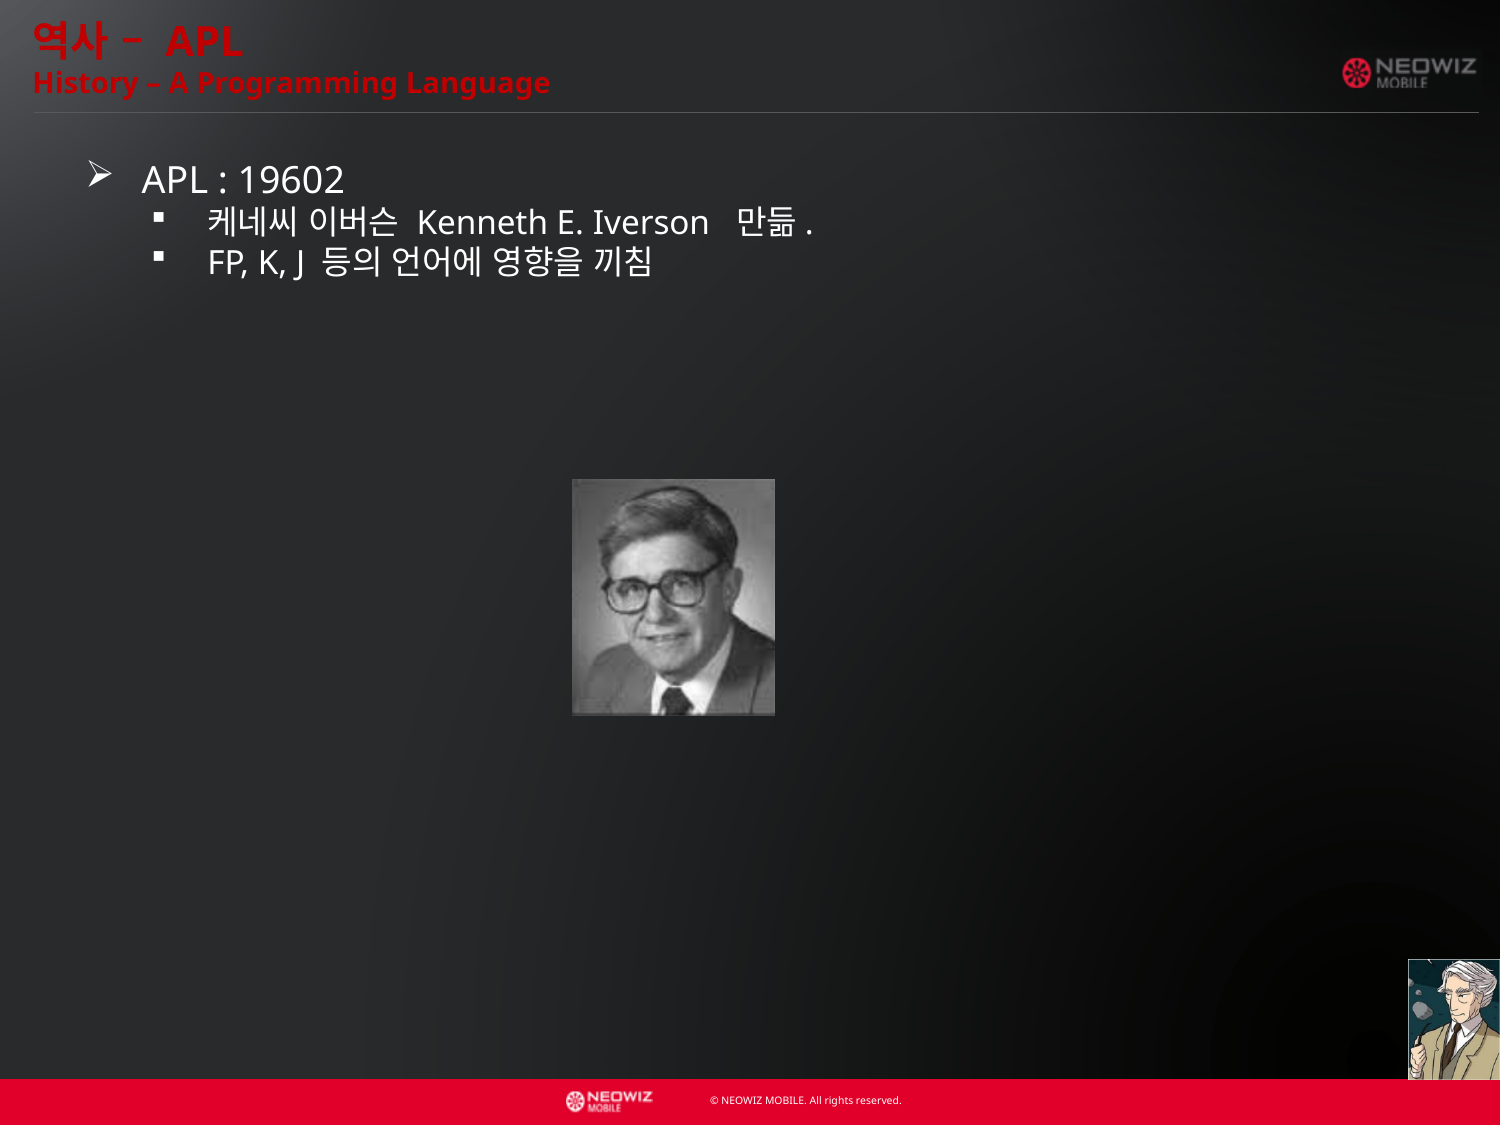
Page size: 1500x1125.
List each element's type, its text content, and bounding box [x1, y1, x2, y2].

list APL : 19602 케네씨 이버슨 Kenneth E. Iverson 만듦. FP, K, J 등의 언어에 영향을 끼침 [70, 148, 1500, 1083]
text_box 역사 – APL History – A Programming Language [17, 0, 1368, 114]
picture [1407, 959, 1500, 1080]
picture [572, 479, 775, 717]
picture [0, 0, 1500, 1079]
picture [566, 1083, 653, 1125]
